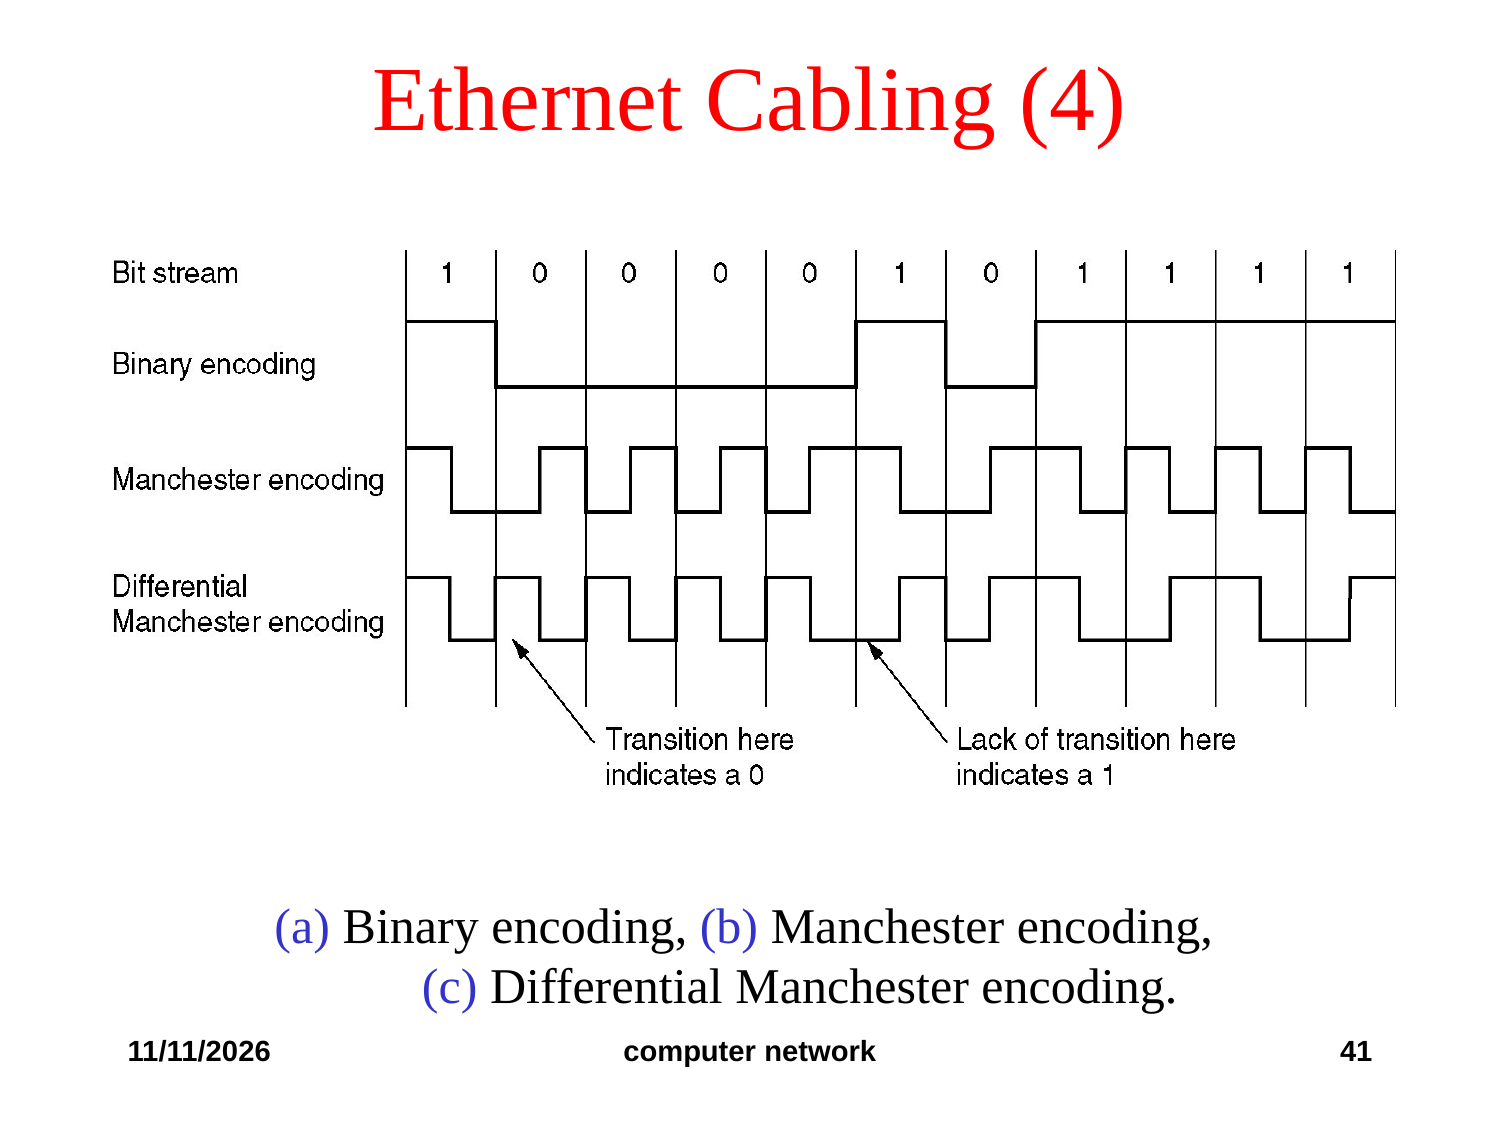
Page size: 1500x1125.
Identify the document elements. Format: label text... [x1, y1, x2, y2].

picture [111, 250, 1396, 792]
slide_number 41 [1074, 1029, 1388, 1100]
title Ethernet Cabling (4) [0, 0, 1500, 188]
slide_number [112, 1029, 425, 1100]
footer computer network [512, 1029, 988, 1100]
list (a) Binary encoding, (b) Manchester encoding, (c) Differential Manchester encoding. [0, 886, 1500, 1029]
